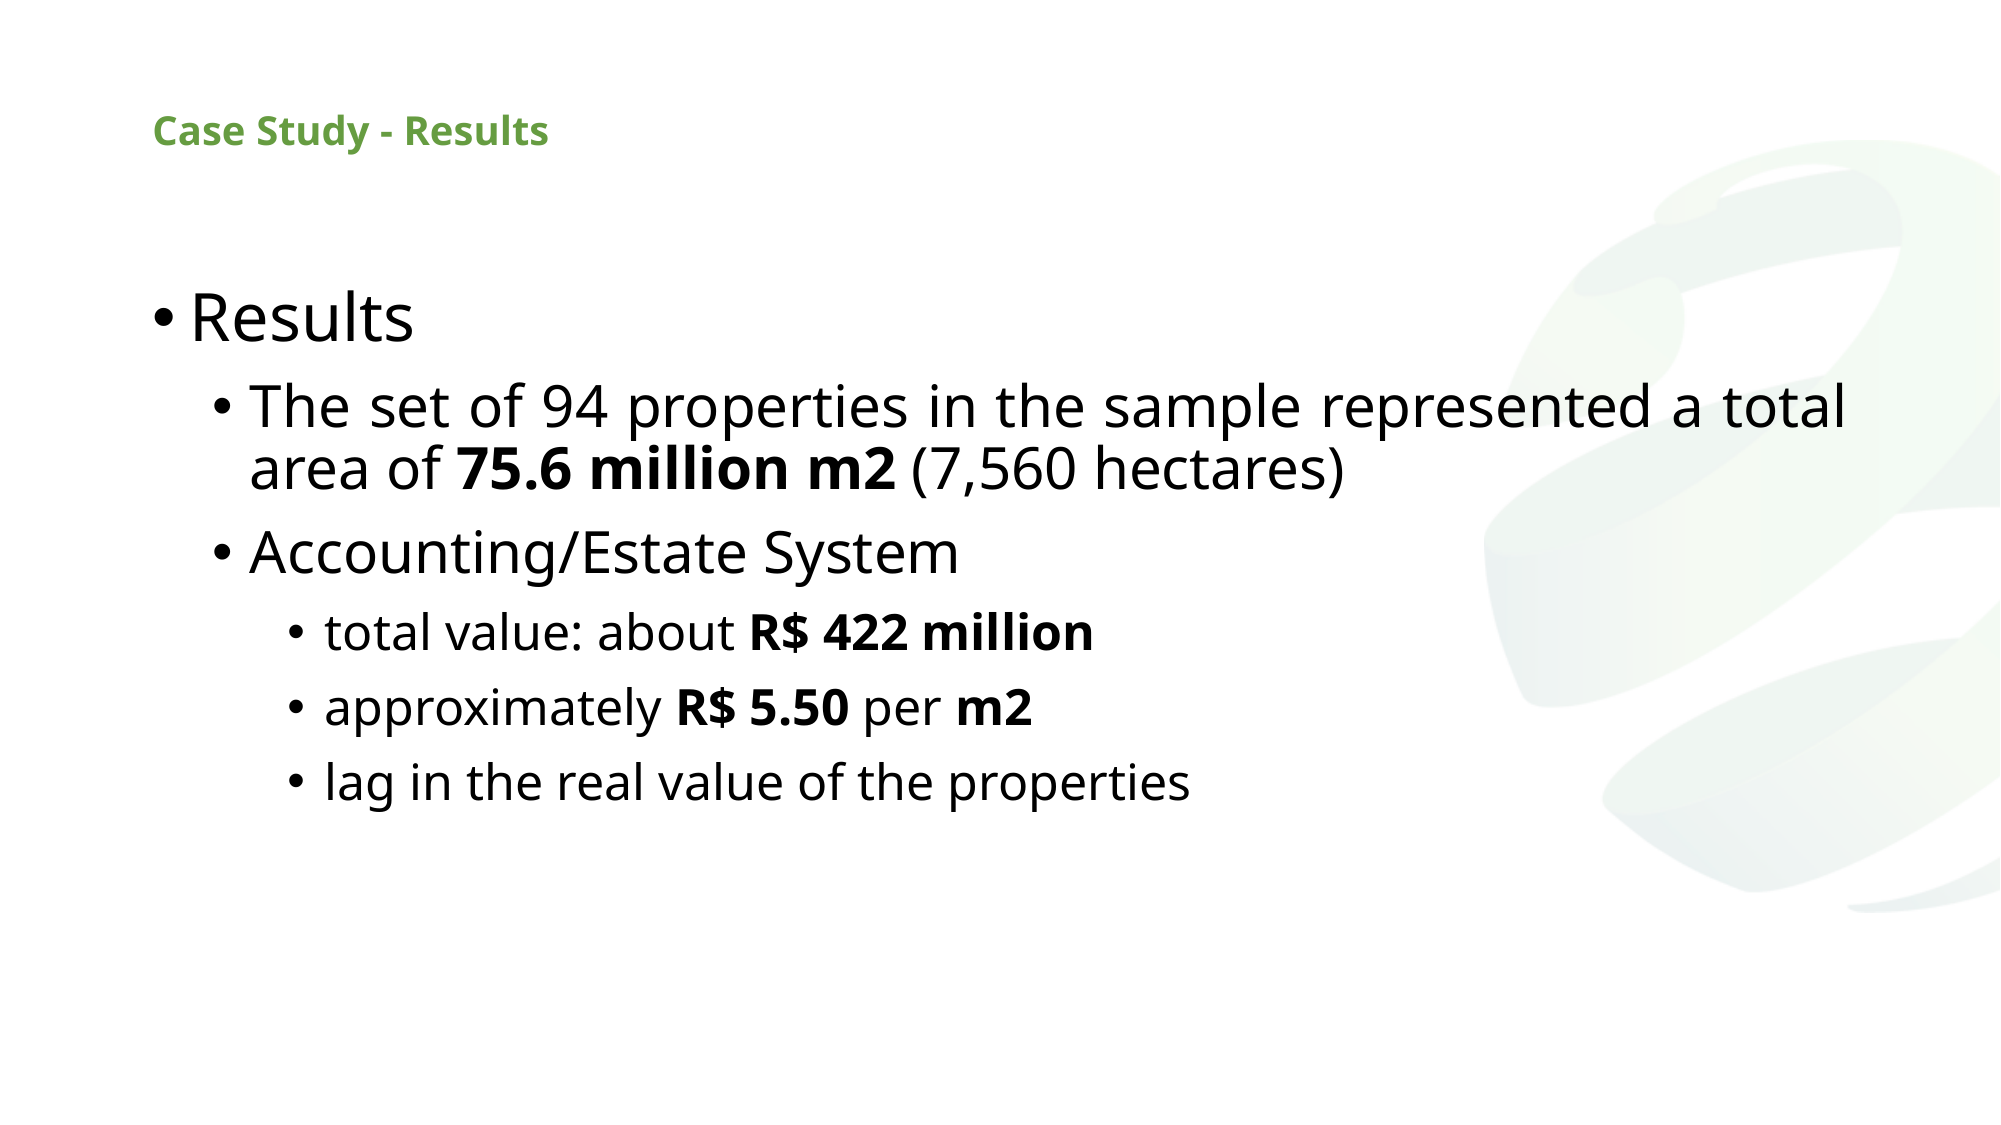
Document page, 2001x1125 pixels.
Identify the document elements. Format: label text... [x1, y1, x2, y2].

picture [1484, 140, 2000, 913]
title Case Study - Results [137, 59, 1863, 211]
list Results The set of 94 properties in the sample represented a total area of 75.6 million m2 (7,560 hectares) Accounting/Estate System total value: about R$ 422 million approximately R$ 5.50 per m2 lag in the real value of the properties [137, 276, 1863, 1014]
